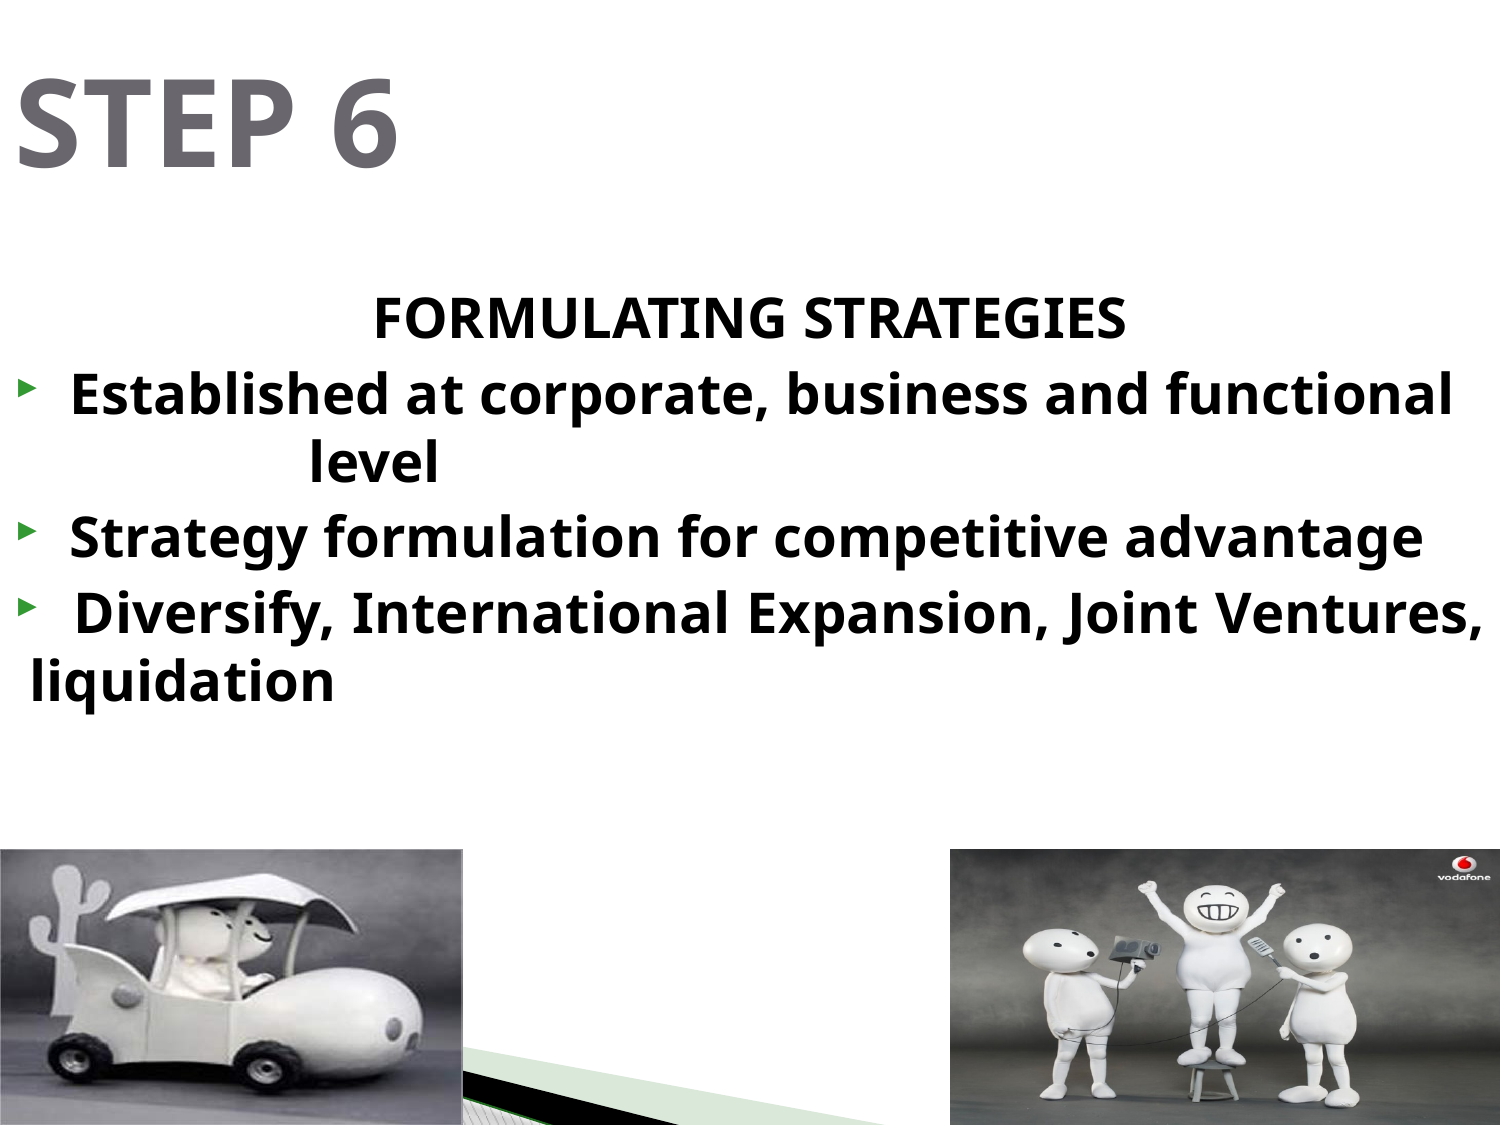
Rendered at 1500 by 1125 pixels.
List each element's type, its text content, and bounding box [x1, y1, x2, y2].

subtitle FORMULATING STRATEGIES Established at corporate, business and functional level Strategy formulation for competitive advantage Diversify, International Expansion, Joint Ventures, liquidation [0, 275, 1500, 1079]
picture [949, 849, 1500, 1125]
picture [0, 849, 463, 1125]
title STEP 6 [0, 37, 1275, 200]
